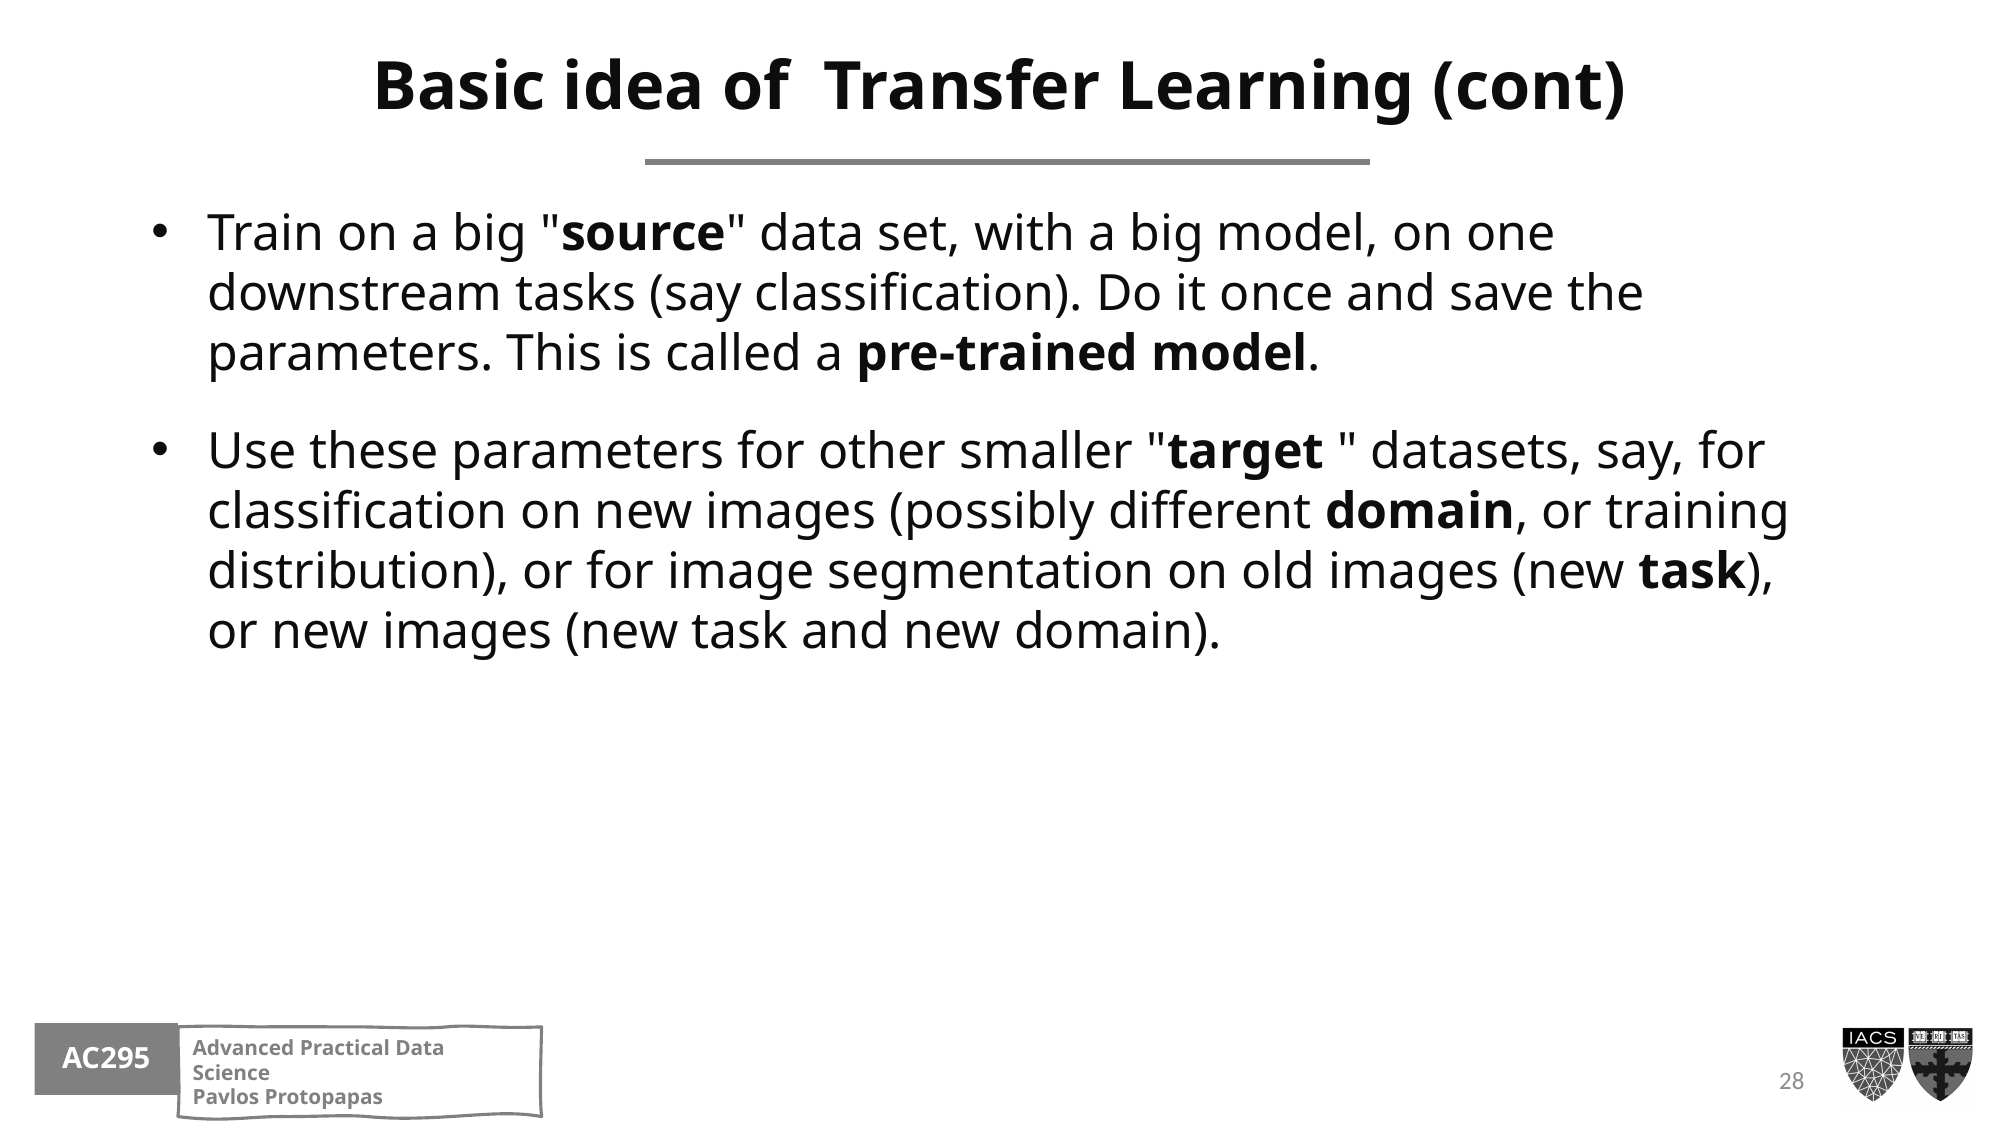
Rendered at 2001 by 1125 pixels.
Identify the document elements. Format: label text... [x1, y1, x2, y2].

picture [1838, 1023, 1977, 1107]
title Basic idea of Transfer Learning (cont) [57, 35, 1943, 162]
slide_number 28 [1353, 1049, 1820, 1110]
list Train on a big "source" data set, with a big model, on one downstream tasks (say classification). Do it once and save the parameters. This is called a pre-trained model. Use these parameters for other smaller "target " datasets, say, for classification on new images (possibly different domain, or training distribution), or for image segmentation on old images (new task), or new images (new task and new domain). [136, 193, 1831, 1020]
